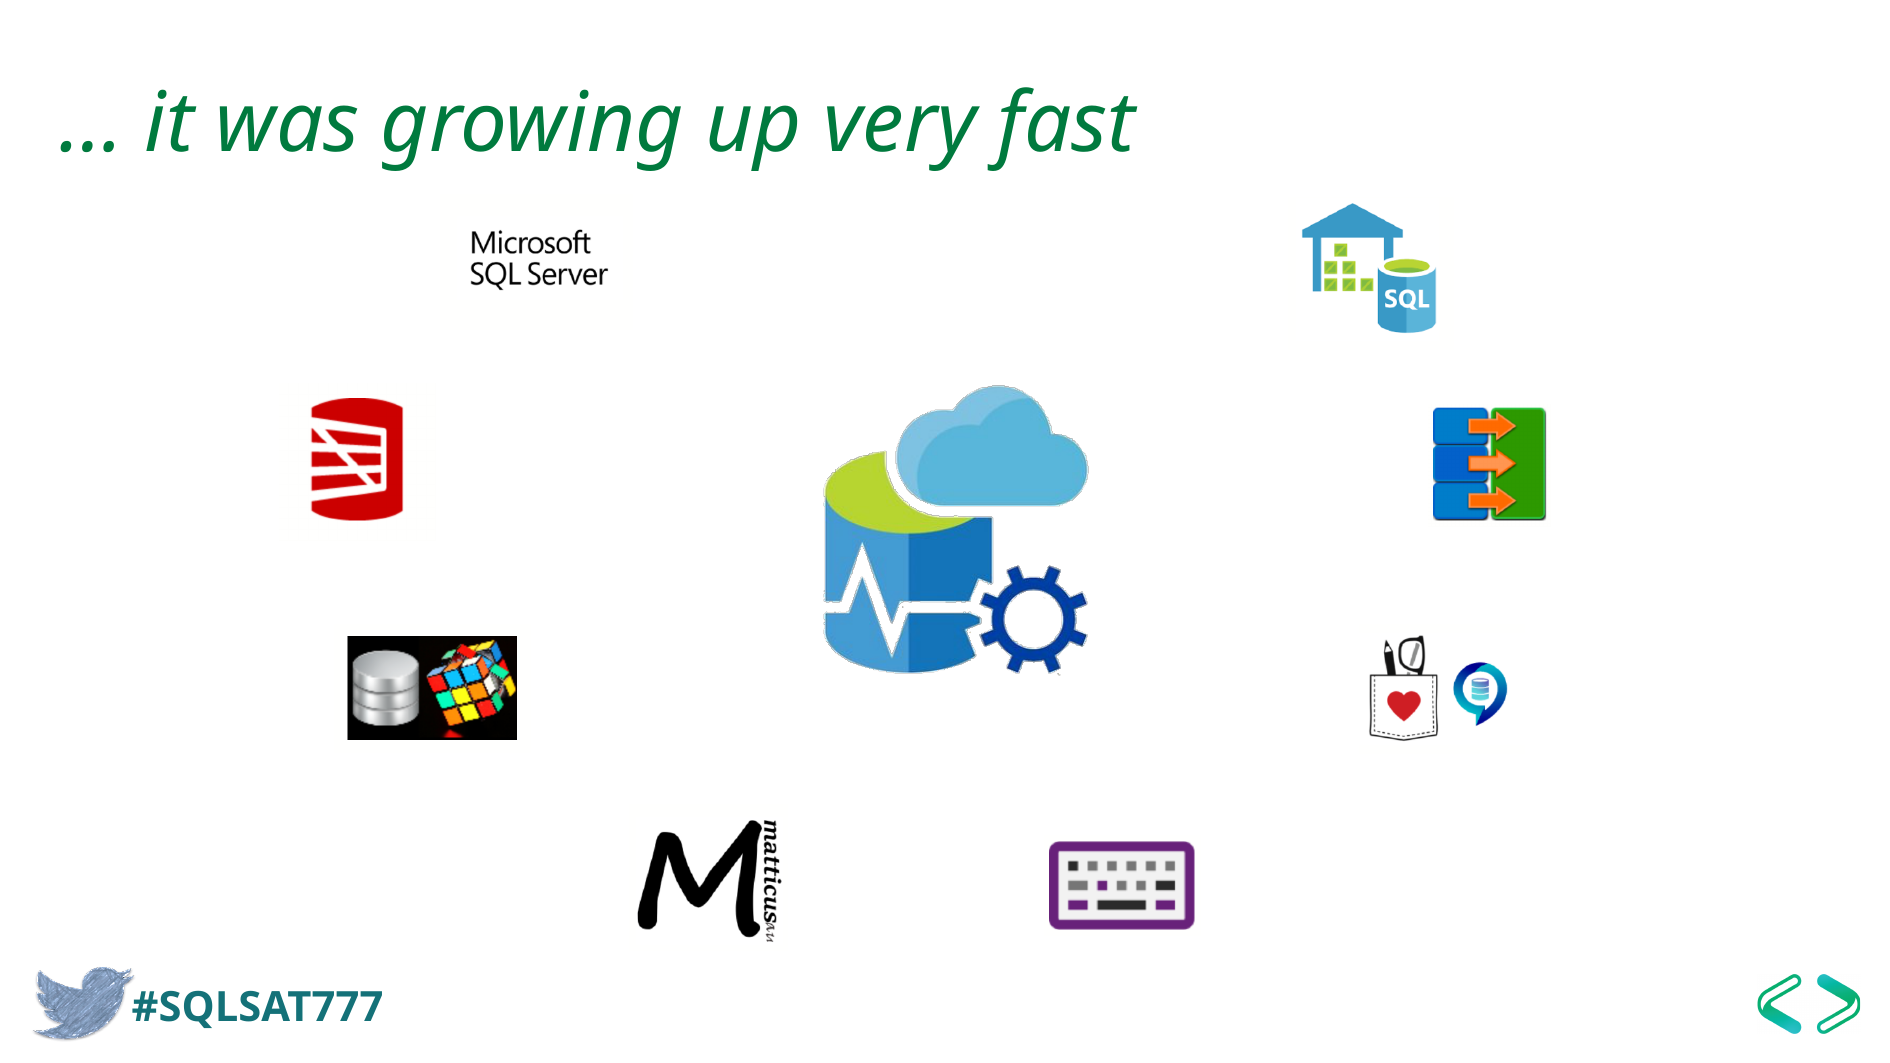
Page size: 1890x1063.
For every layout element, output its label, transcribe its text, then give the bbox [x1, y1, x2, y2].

picture [334, 624, 531, 753]
picture [26, 952, 137, 1048]
picture [279, 383, 436, 541]
picture [1358, 624, 1525, 754]
picture [1288, 197, 1455, 351]
picture [440, 193, 633, 330]
picture [734, 320, 1156, 743]
picture [629, 804, 788, 952]
picture [1044, 835, 1201, 936]
picture [1428, 404, 1551, 527]
title … it was growing up very fast [59, 59, 1831, 178]
